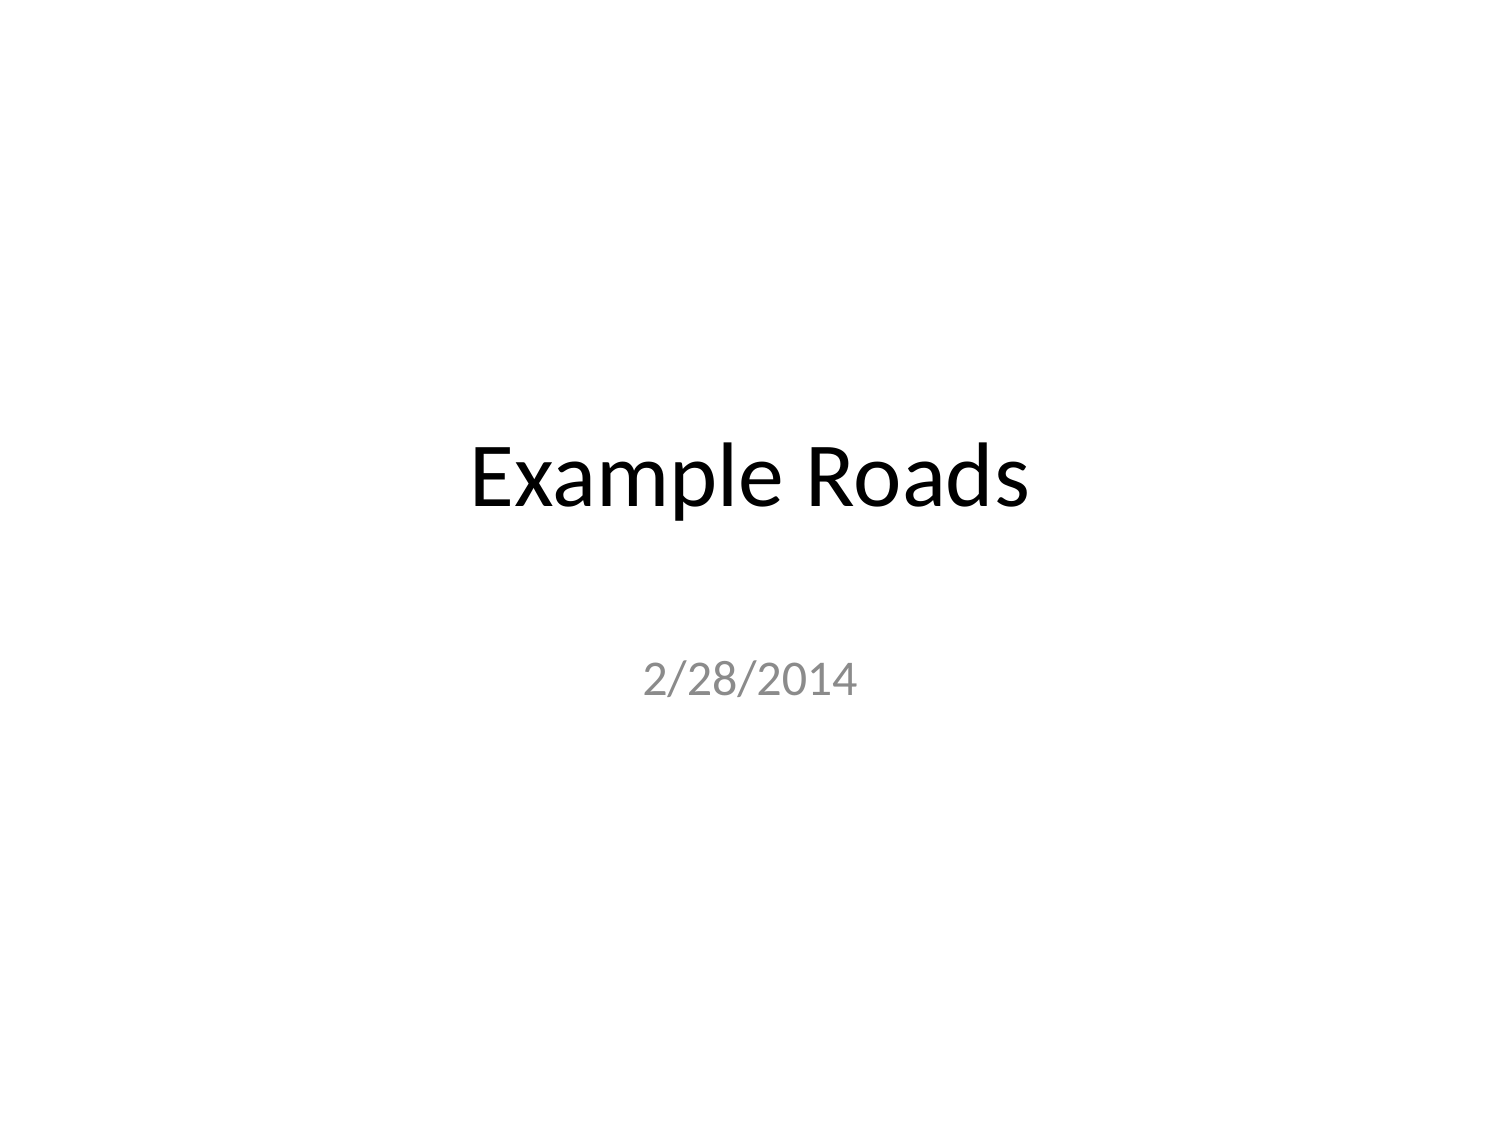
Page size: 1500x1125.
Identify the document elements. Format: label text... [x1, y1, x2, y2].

subtitle 2/28/2014 [225, 637, 1275, 925]
title Example Roads [112, 349, 1388, 591]
